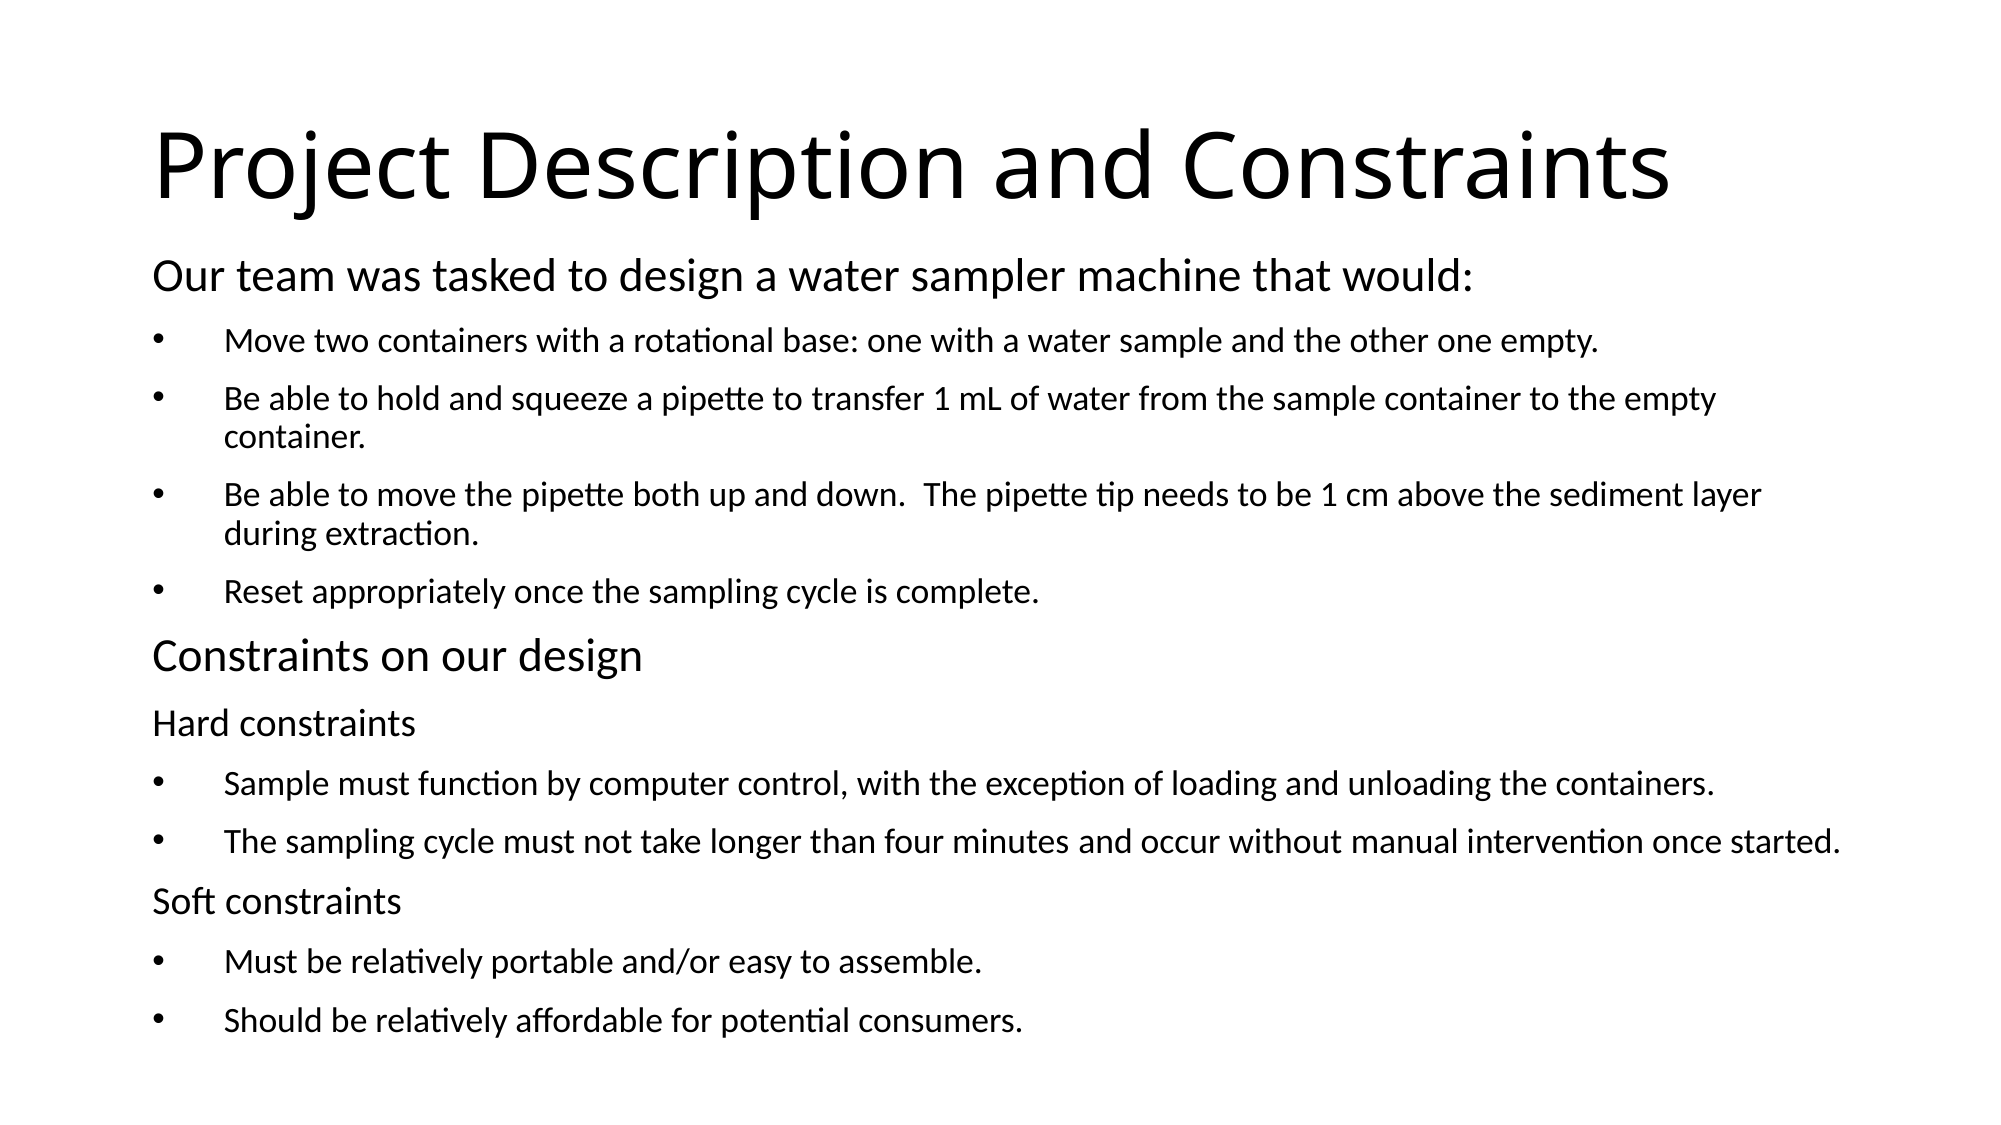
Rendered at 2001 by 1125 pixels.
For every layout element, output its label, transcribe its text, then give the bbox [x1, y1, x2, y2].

list Our team was tasked to design a water sampler machine that would: Move two containers with a rotational base: one with a water sample and the other one empty. Be able to hold and squeeze a pipette to transfer 1 mL of water from the sample container to the empty container. Be able to move the pipette both up and down. The pipette tip needs to be 1 cm above the sediment layer during extraction. Reset appropriately once the sampling cycle is complete. Constraints on our design Hard constraints Sample must function by computer control, with the exception of loading and unloading the containers. The sampling cycle must not take longer than four minutes and occur without manual intervention once started. Soft constraints Must be relatively portable and/or easy to assemble. Should be relatively affordable for potential consumers. [137, 242, 1863, 1064]
title Project Description and Constraints [137, 59, 1863, 242]
